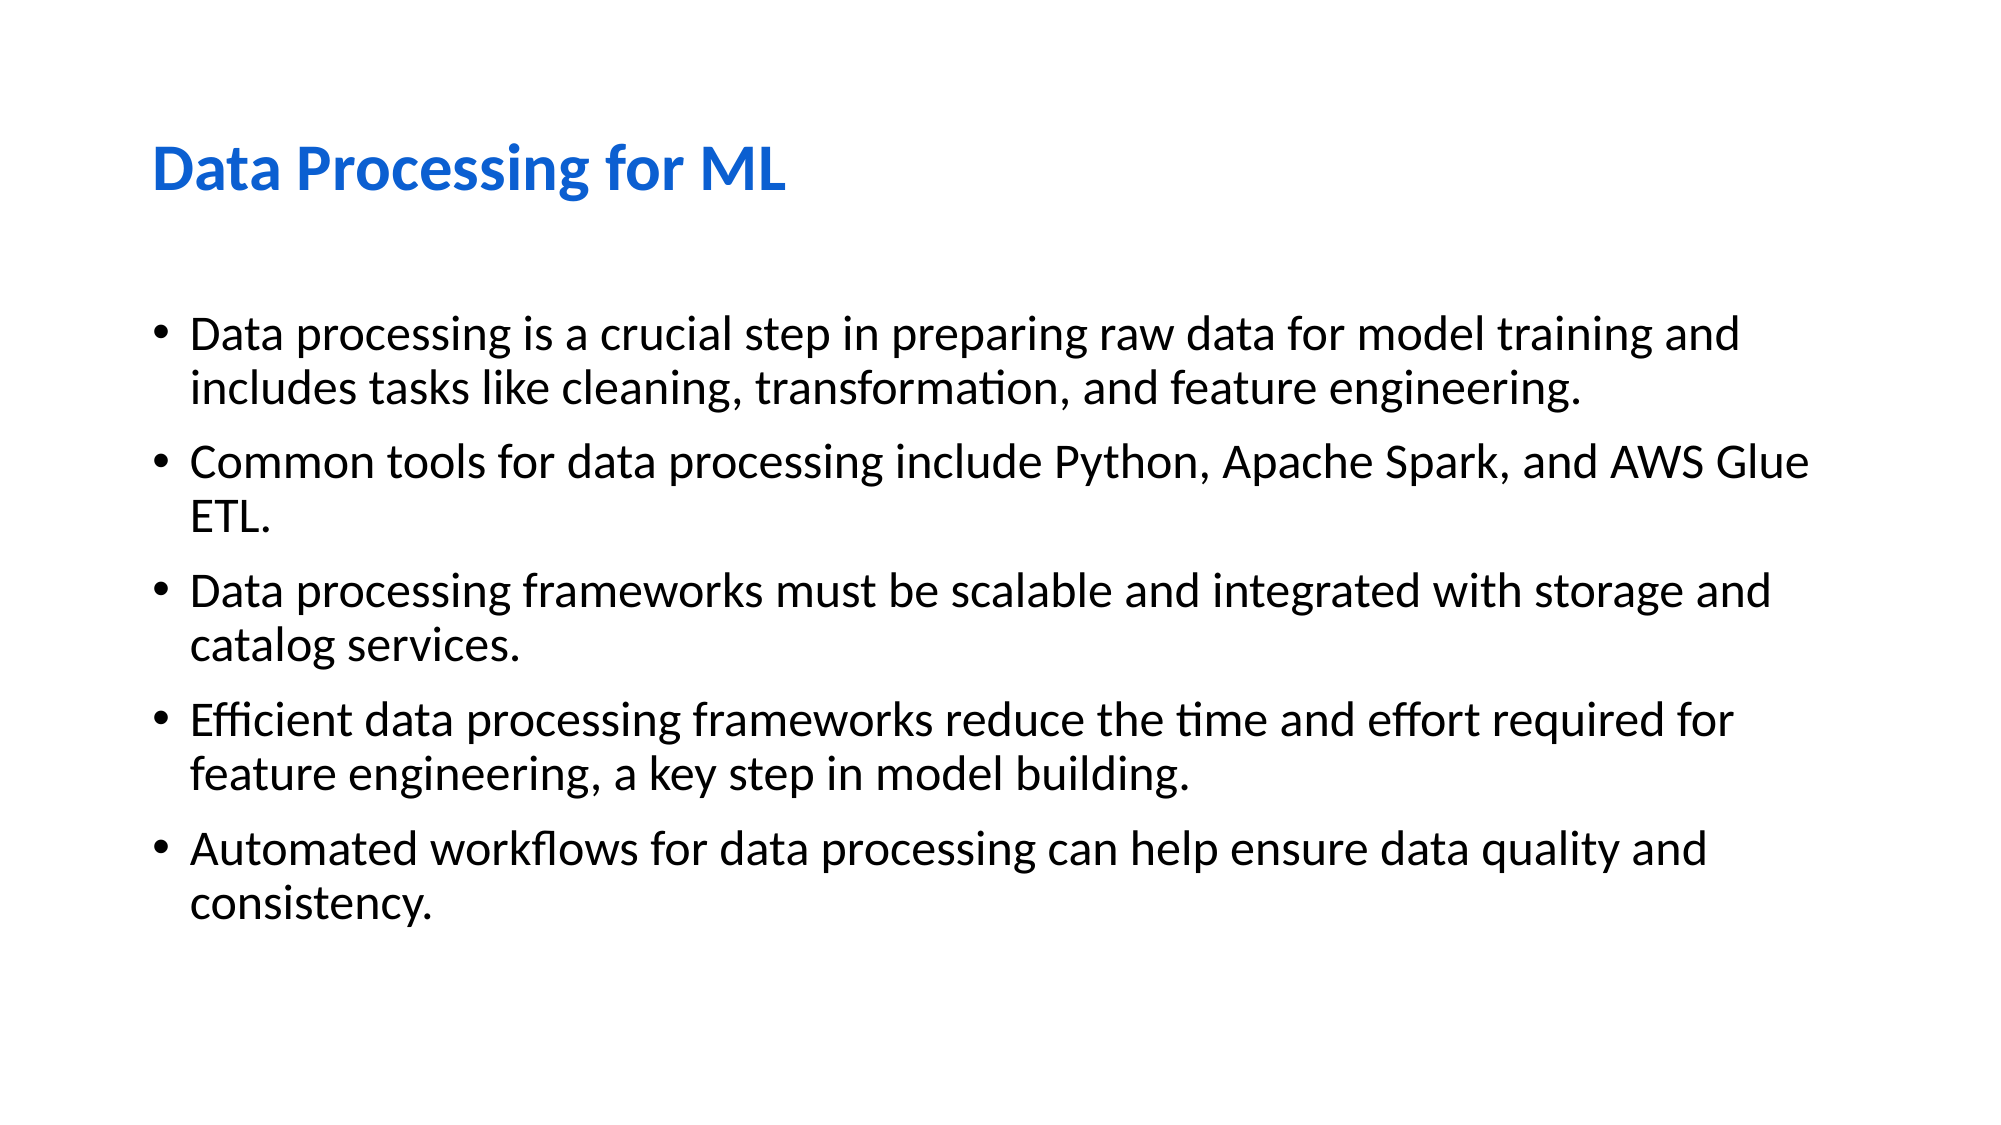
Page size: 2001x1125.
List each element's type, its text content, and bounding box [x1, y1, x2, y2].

list Data processing is a crucial step in preparing raw data for model training and includes tasks like cleaning, transformation, and feature engineering. Common tools for data processing include Python, Apache Spark, and AWS Glue ETL. Data processing frameworks must be scalable and integrated with storage and catalog services. Efficient data processing frameworks reduce the time and effort required for feature engineering, a key step in model building. Automated workflows for data processing can help ensure data quality and consistency. [137, 299, 1863, 1014]
title Data Processing for ML [137, 59, 1863, 278]
